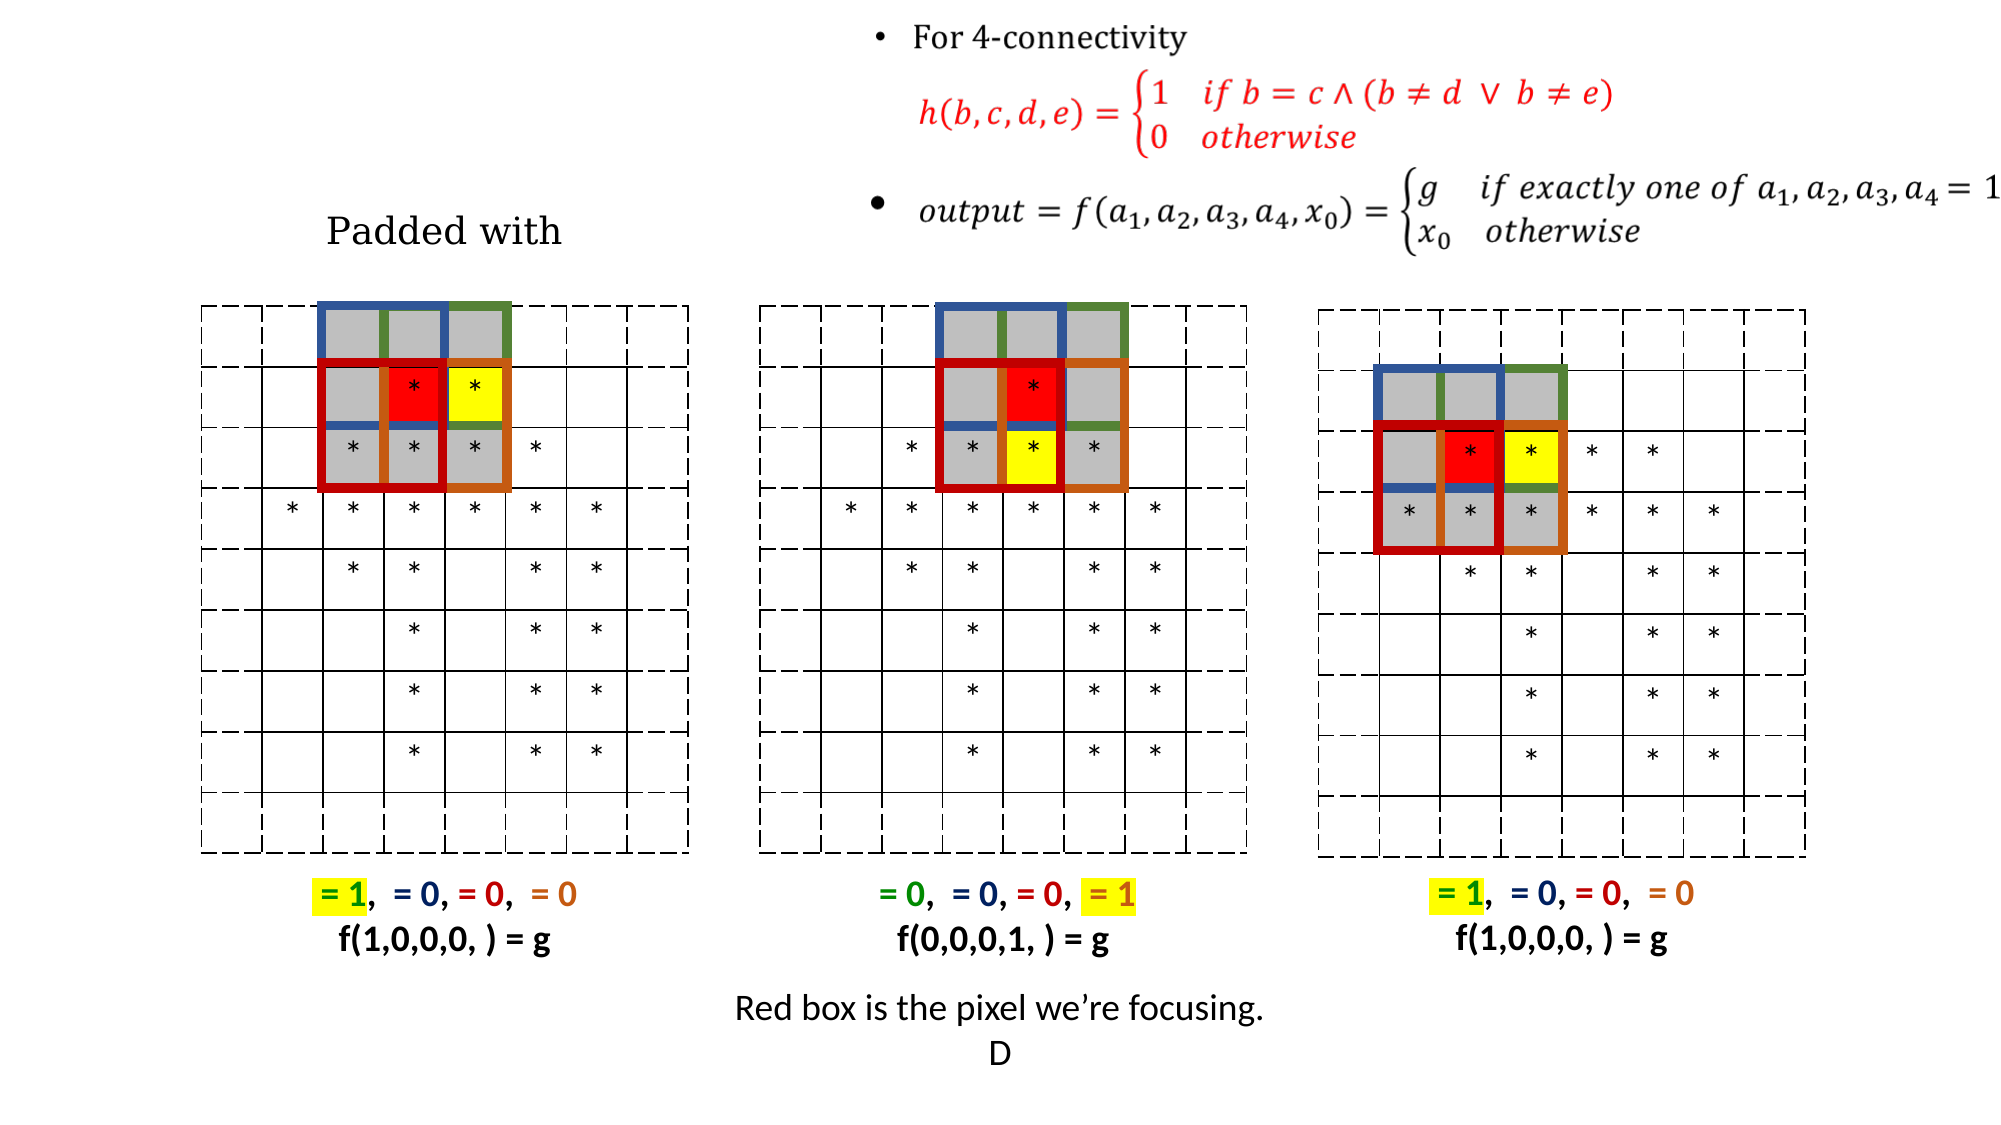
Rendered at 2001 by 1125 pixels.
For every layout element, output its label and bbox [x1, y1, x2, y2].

table_cell [1564, 371, 1622, 430]
table_cell [1065, 733, 1124, 792]
table_cell [1441, 676, 1500, 735]
table_cell [1065, 550, 1124, 609]
table_header [760, 306, 938, 367]
table_cell [1563, 554, 1622, 613]
table_cell [1441, 554, 1500, 613]
table_cell [822, 611, 881, 670]
table_cell [1564, 432, 1622, 491]
table_cell [385, 489, 444, 548]
table_cell [883, 672, 942, 731]
table_cell [201, 367, 688, 853]
table_cell [506, 611, 566, 670]
table_cell [1624, 493, 1683, 552]
table_cell [822, 368, 881, 427]
table_cell [1126, 611, 1185, 670]
table_cell [1563, 615, 1622, 674]
table_cell [385, 733, 444, 792]
table_cell [508, 368, 566, 427]
table_cell [1004, 490, 1063, 548]
table_cell [1502, 676, 1561, 735]
table_cell [1441, 736, 1500, 795]
table_cell [943, 733, 1002, 792]
table_cell [324, 733, 383, 792]
picture [838, 3, 2000, 263]
table_cell [1126, 368, 1185, 427]
text_box [321, 305, 508, 489]
table_cell [1624, 371, 1683, 430]
table_cell [567, 611, 626, 670]
table_cell [1065, 611, 1124, 670]
table_cell [822, 672, 881, 731]
table_cell [446, 550, 505, 609]
table_cell [446, 489, 505, 548]
table_cell [883, 368, 938, 427]
table_cell [1065, 490, 1124, 548]
table_cell [263, 489, 322, 548]
table_cell [1319, 371, 1805, 857]
table_cell [1684, 554, 1743, 613]
table_cell [943, 611, 1002, 670]
table_cell [1380, 676, 1439, 735]
table_cell [883, 489, 942, 548]
table_cell [506, 733, 566, 792]
table_cell [1126, 428, 1185, 487]
table_header [508, 306, 688, 367]
table_cell [1624, 615, 1683, 674]
table_cell [1004, 611, 1063, 670]
table_cell [1126, 550, 1185, 609]
table_cell [822, 733, 881, 792]
table_cell [760, 367, 1247, 853]
table_cell [822, 550, 881, 609]
table_cell [263, 550, 322, 609]
table_cell [324, 672, 383, 731]
table_cell [1624, 676, 1683, 735]
table_cell [943, 672, 1002, 731]
table_cell [324, 611, 383, 670]
table_cell [446, 733, 505, 792]
table_cell [506, 489, 566, 548]
table_cell [1624, 736, 1683, 795]
table_cell [263, 368, 321, 427]
table_cell [1126, 733, 1185, 792]
table_cell [1624, 554, 1683, 613]
table_cell [1564, 493, 1622, 552]
table_cell [446, 672, 505, 731]
table_cell [385, 550, 444, 609]
table_cell [1502, 736, 1561, 795]
table_cell [1441, 615, 1500, 674]
table_cell [567, 550, 626, 609]
table_cell [822, 489, 881, 548]
table_cell [883, 733, 942, 792]
table_cell [1126, 489, 1185, 548]
table_cell [567, 672, 626, 731]
table_cell [506, 550, 566, 609]
table_cell [1684, 676, 1743, 735]
table_cell [446, 611, 505, 670]
table_cell [263, 672, 322, 731]
table_cell [883, 428, 938, 487]
table_cell [1563, 676, 1622, 735]
table_cell [567, 368, 626, 427]
table_cell [1380, 736, 1439, 795]
table_cell [1684, 493, 1743, 552]
table_cell [943, 490, 1002, 548]
table_cell [883, 611, 942, 670]
table_cell [1502, 615, 1561, 674]
table_header [201, 306, 321, 367]
table_header [1126, 306, 1247, 367]
table_cell [1684, 615, 1743, 674]
table_cell [822, 428, 881, 487]
table_cell [506, 672, 566, 731]
table_cell [1380, 615, 1439, 674]
table_cell [883, 550, 942, 609]
table_cell [508, 428, 566, 487]
table_cell [567, 428, 626, 487]
table_cell [1004, 672, 1063, 731]
table_cell [324, 550, 383, 609]
table_cell [1380, 554, 1439, 613]
table_cell [1684, 736, 1743, 795]
text_box [938, 306, 1126, 490]
table_cell [263, 428, 321, 487]
table_cell [567, 733, 626, 792]
table_cell [1563, 736, 1622, 795]
table_cell [263, 733, 322, 792]
table_cell [567, 489, 626, 548]
table_cell [1004, 733, 1063, 792]
table_cell [943, 550, 1002, 609]
table_cell [1126, 672, 1185, 731]
table_cell [324, 489, 383, 548]
table_cell [385, 611, 444, 670]
table_cell [385, 672, 444, 731]
table_cell [1684, 432, 1743, 491]
table_cell [1065, 672, 1124, 731]
table_cell [1004, 550, 1063, 609]
table_header [1319, 310, 1805, 371]
table_cell [263, 611, 322, 670]
table_cell [1624, 432, 1683, 491]
table_cell [1684, 371, 1743, 430]
table_cell [1502, 554, 1561, 613]
text_box [1377, 368, 1564, 552]
